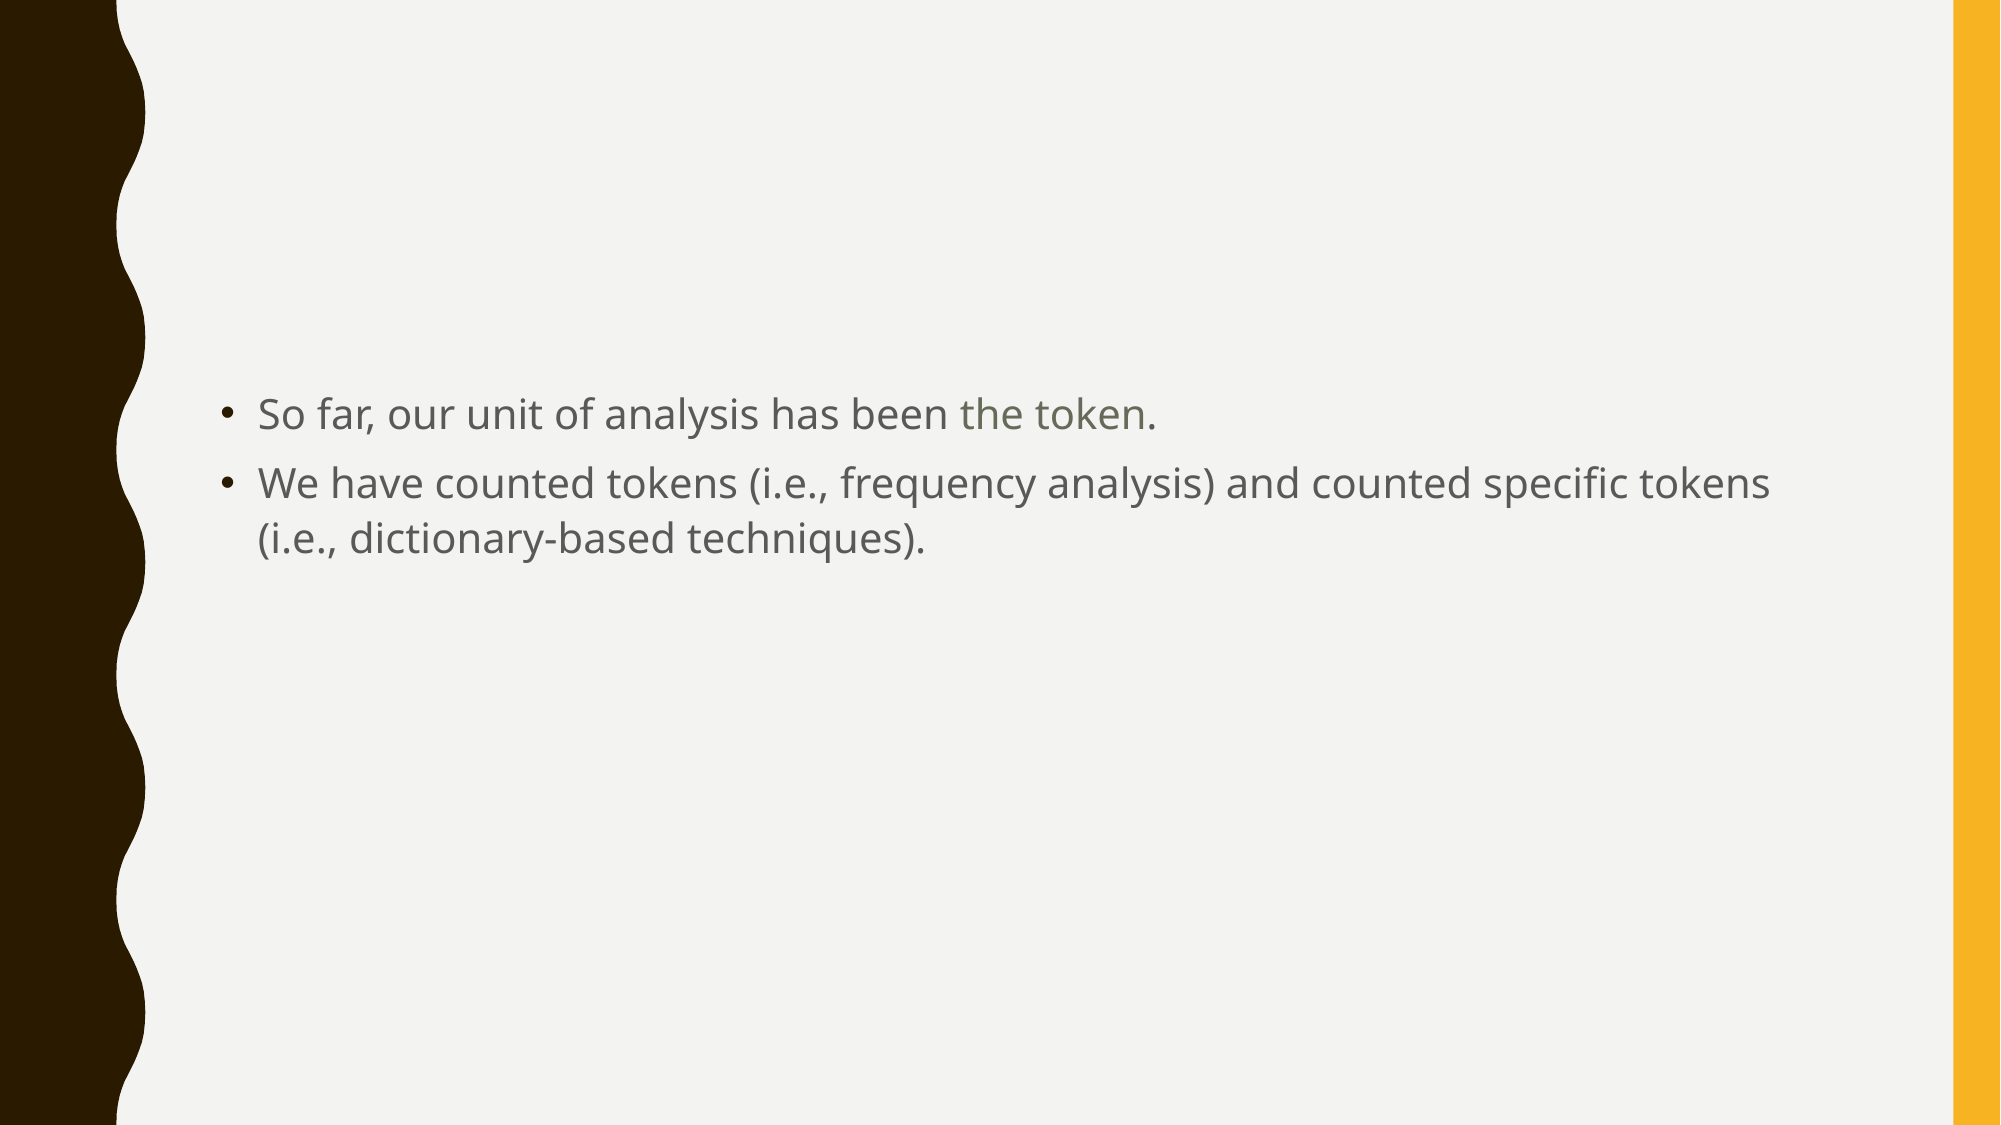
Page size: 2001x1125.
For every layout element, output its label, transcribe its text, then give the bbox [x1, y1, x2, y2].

list So far, our unit of analysis has been the token. We have counted tokens (i.e., frequency analysis) and counted specific tokens (i.e., dictionary-based techniques). [205, 375, 1875, 965]
